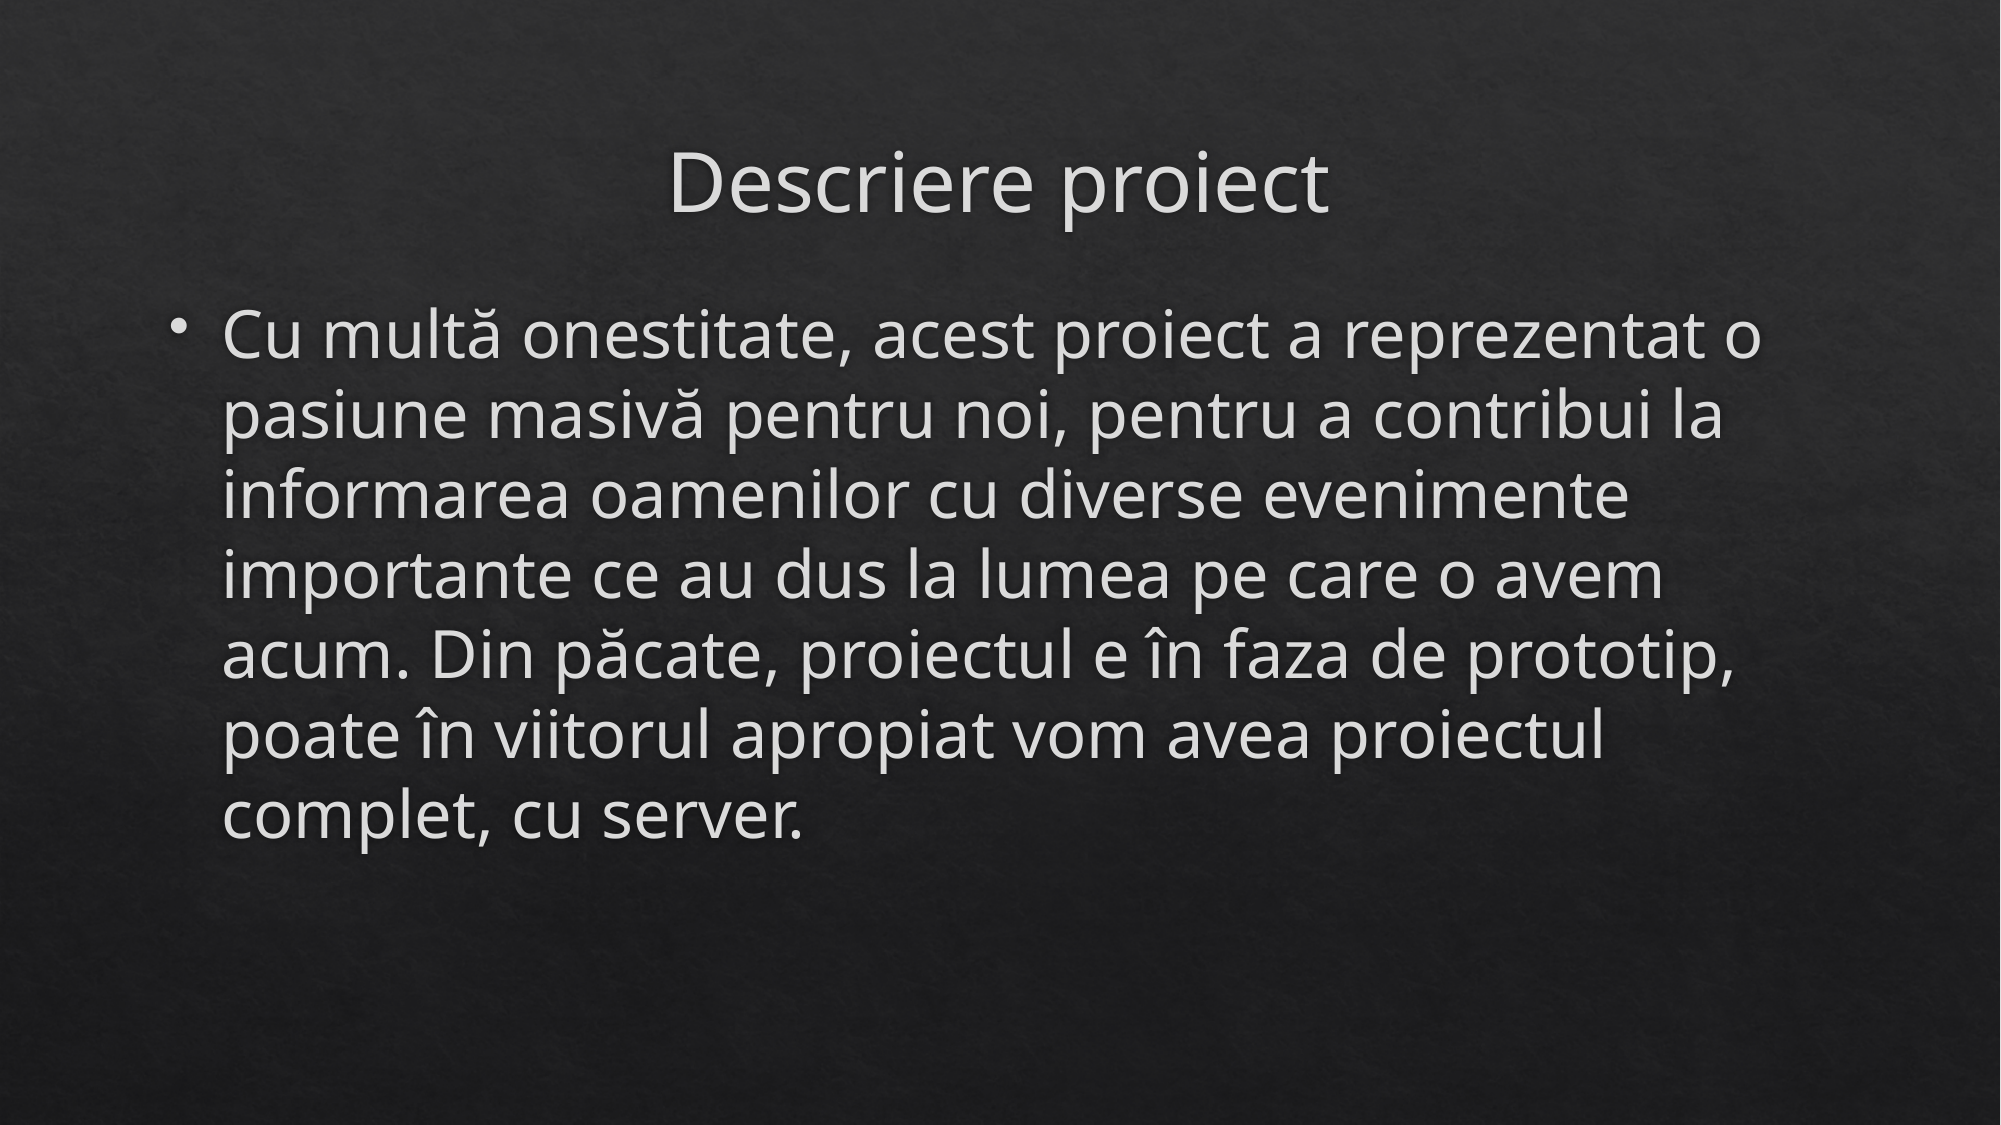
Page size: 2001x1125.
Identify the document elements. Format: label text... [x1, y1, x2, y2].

title Descriere proiect [149, 99, 1849, 260]
list Cu multă onestitate, acest proiect a reprezentat o pasiune masivă pentru noi, pentru a contribui la informarea oamenilor cu diverse evenimente importante ce au dus la lumea pe care o avem acum. Din păcate, proiectul e în faza de prototip, poate în viitorul apropiat vom avea proiectul complet, cu server. [149, 284, 1849, 950]
